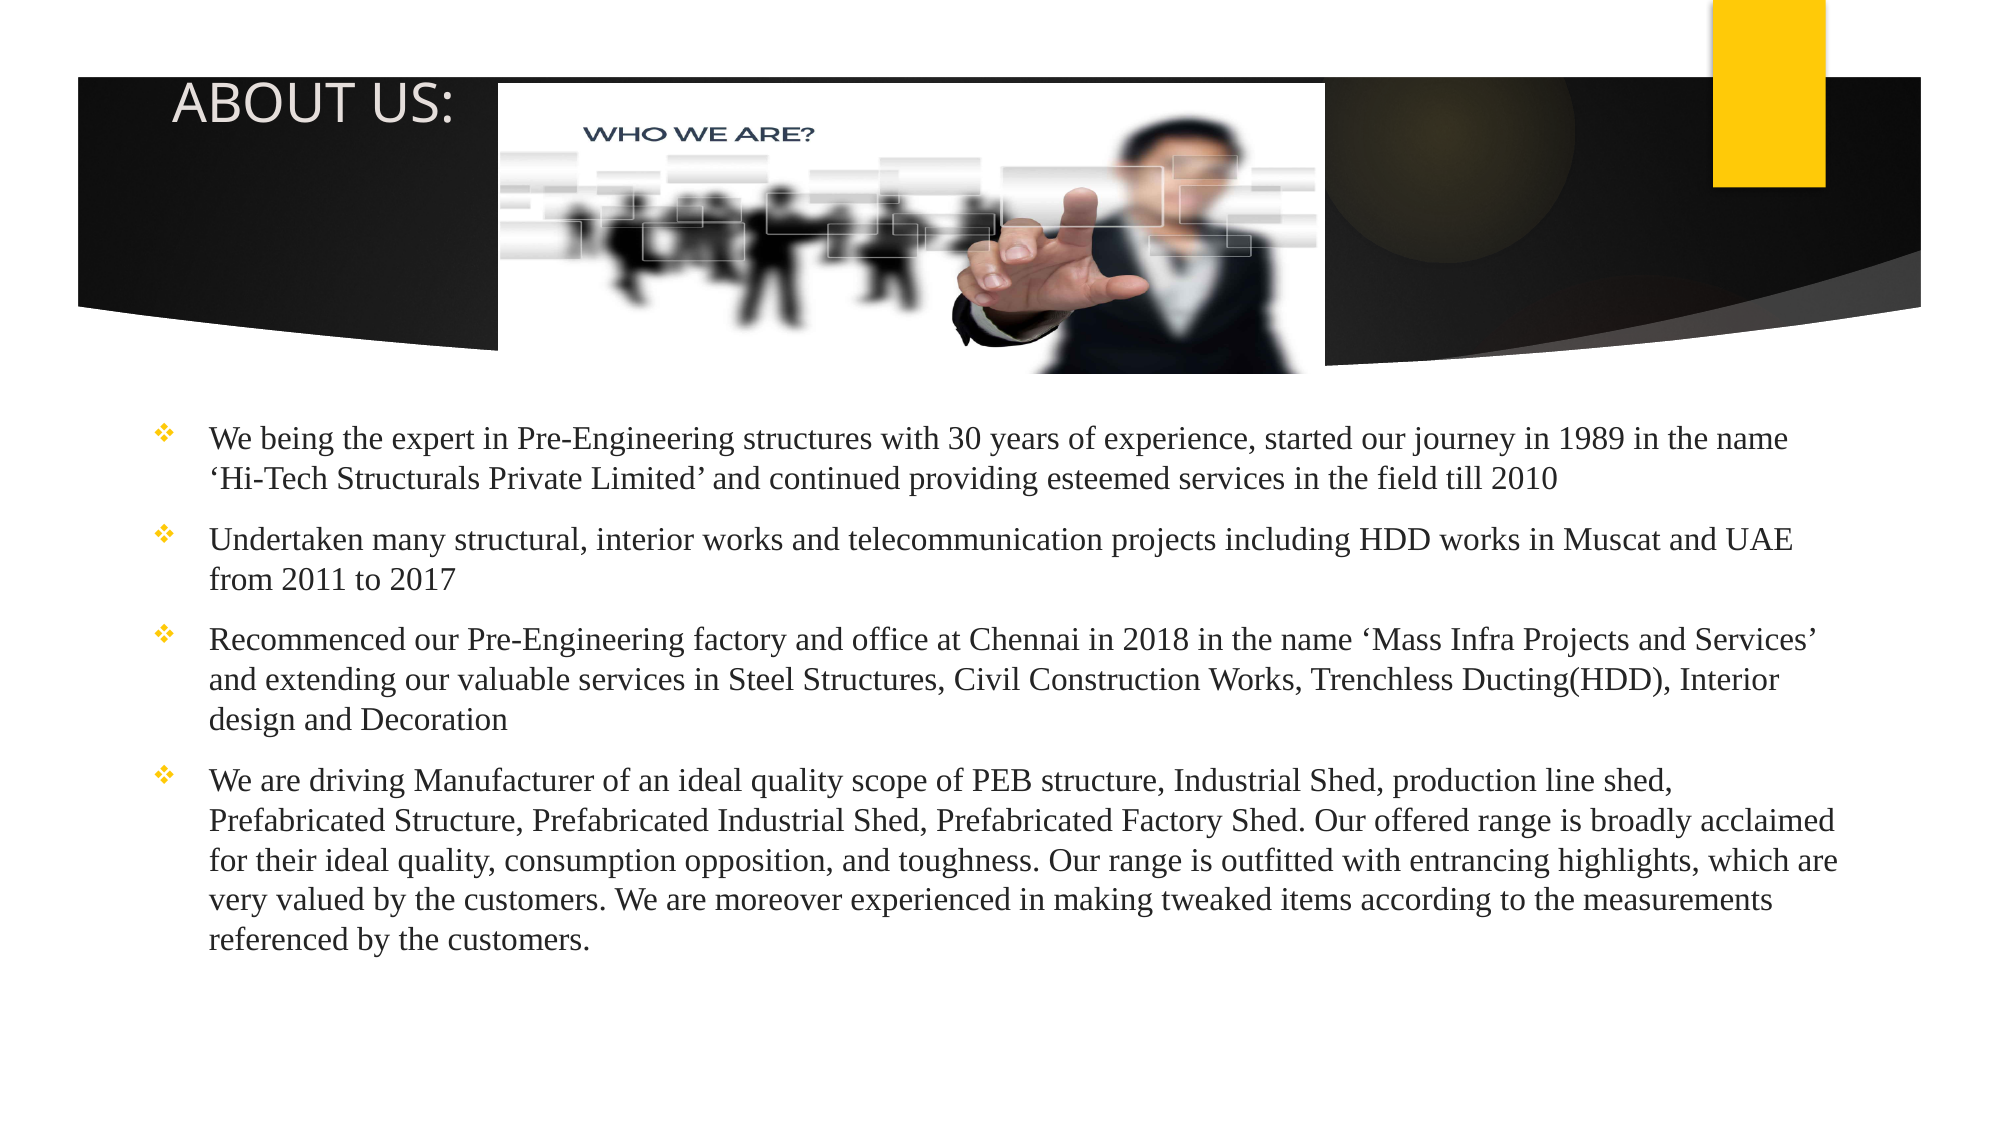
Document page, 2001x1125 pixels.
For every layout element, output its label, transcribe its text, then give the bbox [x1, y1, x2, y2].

title ABOUT US: [157, 59, 1043, 142]
picture [497, 83, 1326, 374]
list We being the expert in Pre-Engineering structures with 30 years of experience, started our journey in 1989 in the name ‘Hi-Tech Structurals Private Limited’ and continued providing esteemed services in the field till 2010 Undertaken many structural, interior works and telecommunication projects including HDD works in Muscat and UAE from 2011 to 2017 Recommenced our Pre-Engineering factory and office at Chennai in 2018 in the name ‘Mass Infra Projects and Services’ and extending our valuable services in Steel Structures, Civil Construction Works, Trenchless Ducting(HDD), Interior design and Decoration We are driving Manufacturer of an ideal quality scope of PEB structure, Industrial Shed, production line shed, Prefabricated Structure, Prefabricated Industrial Shed, Prefabricated Factory Shed. Our offered range is broadly acclaimed for their ideal quality, consumption opposition, and toughness. Our range is outfitted with entrancing highlights, which are very valued by the customers. We are moreover experienced in making tweaked items according to the measurements referenced by the customers. [137, 408, 1863, 1014]
